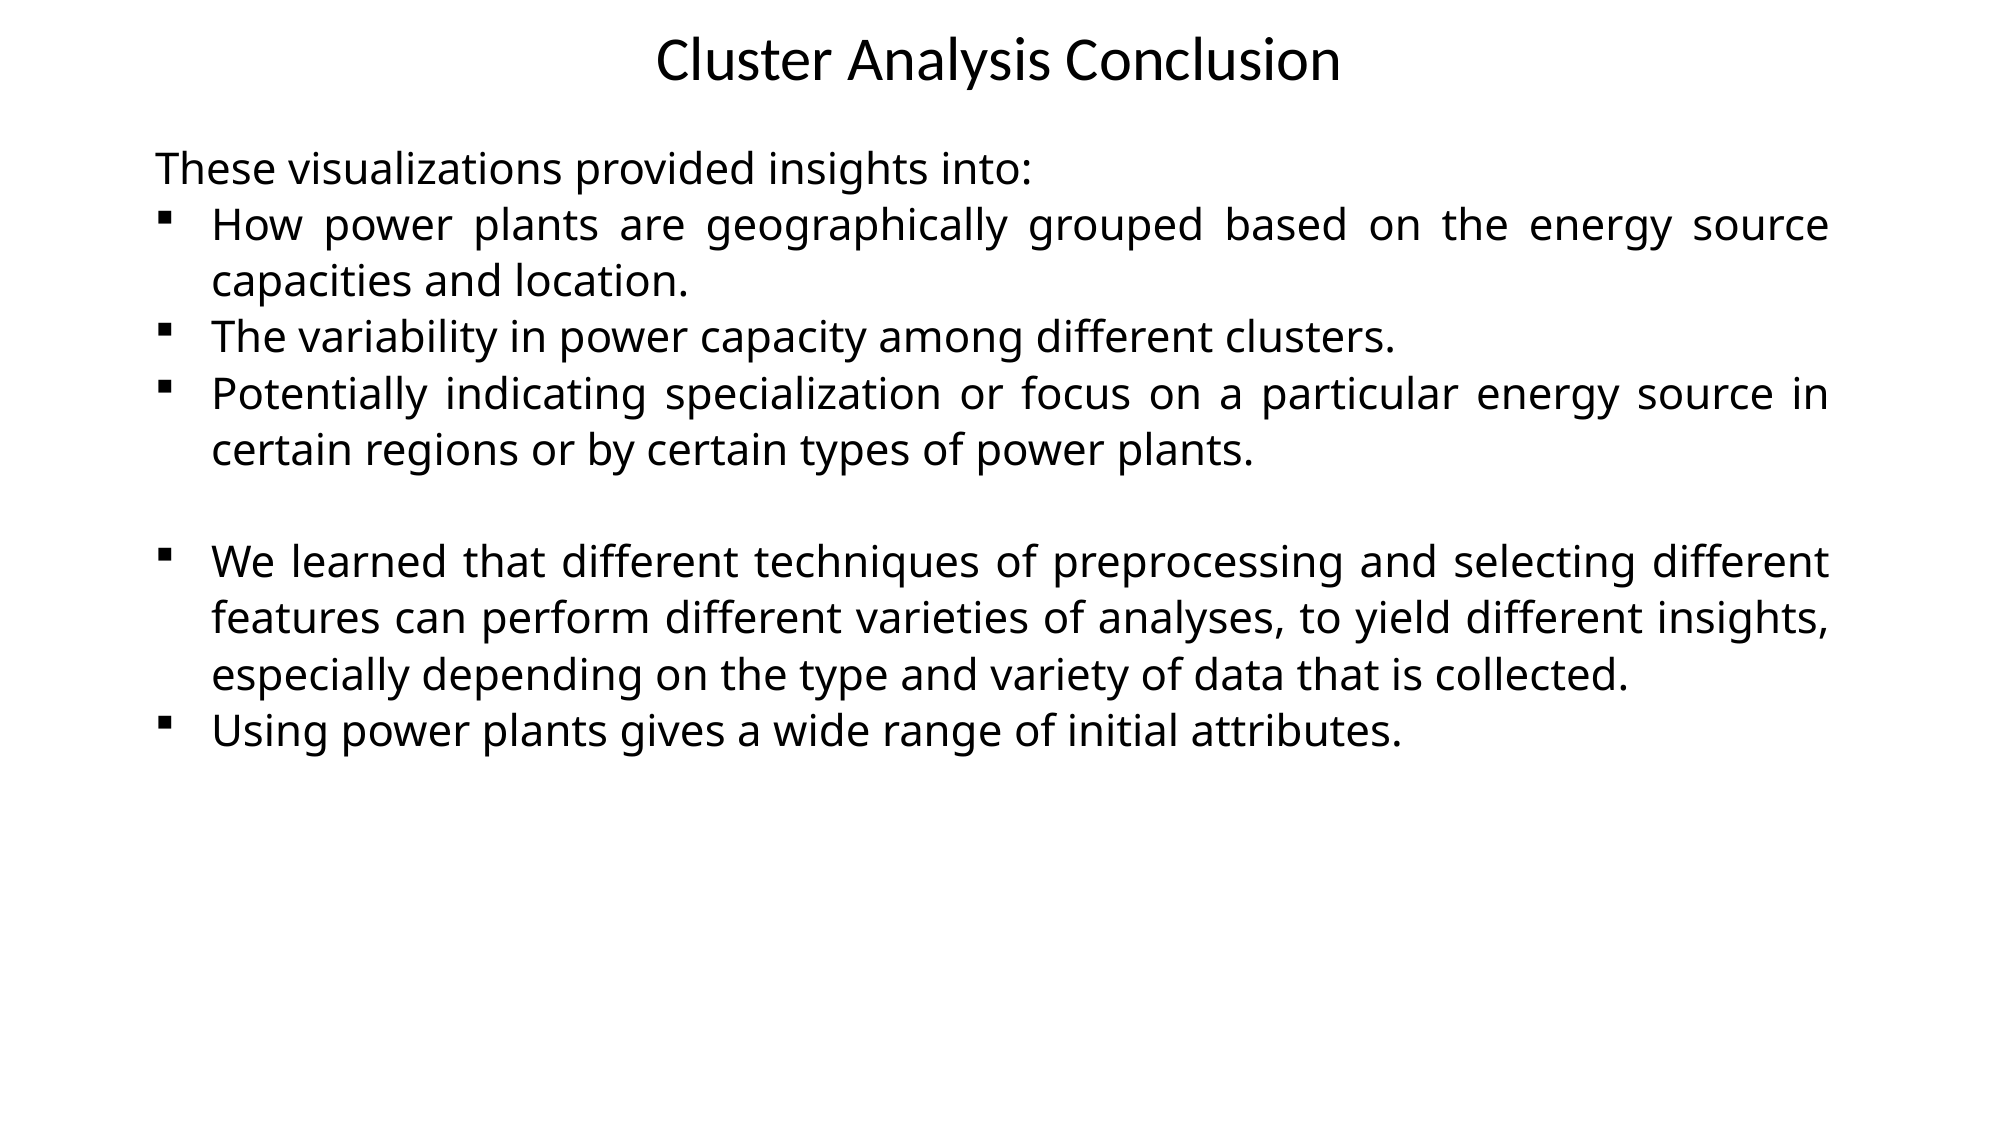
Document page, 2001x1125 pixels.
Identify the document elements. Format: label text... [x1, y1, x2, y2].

title Cluster Analysis Conclusion [137, 0, 1863, 170]
list These visualizations provided insights into: How power plants are geographically grouped based on the energy source capacities and location. The variability in power capacity among different clusters. Potentially indicating specialization or focus on a particular energy source in certain regions or by certain types of power plants. We learned that different techniques of preprocessing and selecting different features can perform different varieties of analyses, to yield different insights, especially depending on the type and variety of data that is collected. Using power plants gives a wide range of initial attributes. [121, 129, 1847, 844]
